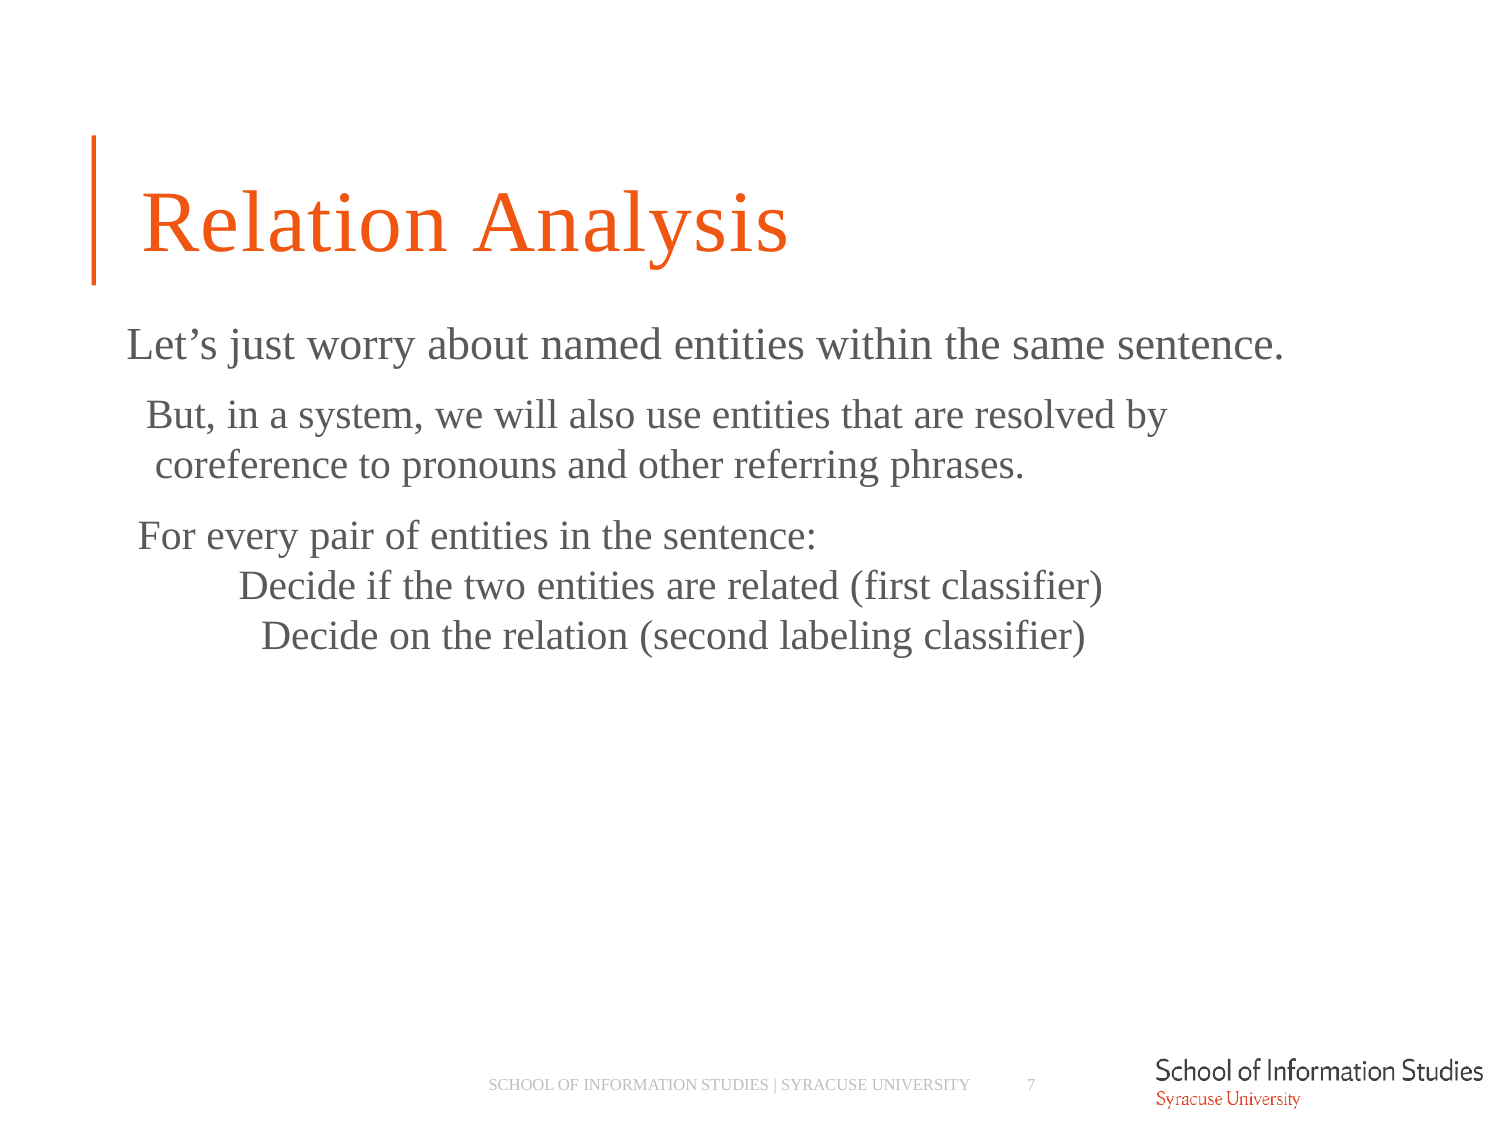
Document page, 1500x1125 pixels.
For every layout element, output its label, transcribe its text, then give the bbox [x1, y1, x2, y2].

slide_number 7 [1020, 1073, 1050, 1125]
footer SCHOOL OF INFORMATION STUDIES | SYRACUSE UNIVERSITY [486, 1073, 979, 1125]
title Relation Analysis [138, 162, 796, 291]
picture [1156, 1058, 1483, 1109]
text_box Let’s just worry about named entities within the same sentence. ­ But, in a system, we will also use entities that are resolved by coreference to pronouns and other referring phrases. ­ For every pair of entities in the sentence: Decide if the two entities are related (first classifier) Decide on the relation (second labeling classifier) [124, 291, 1294, 658]
